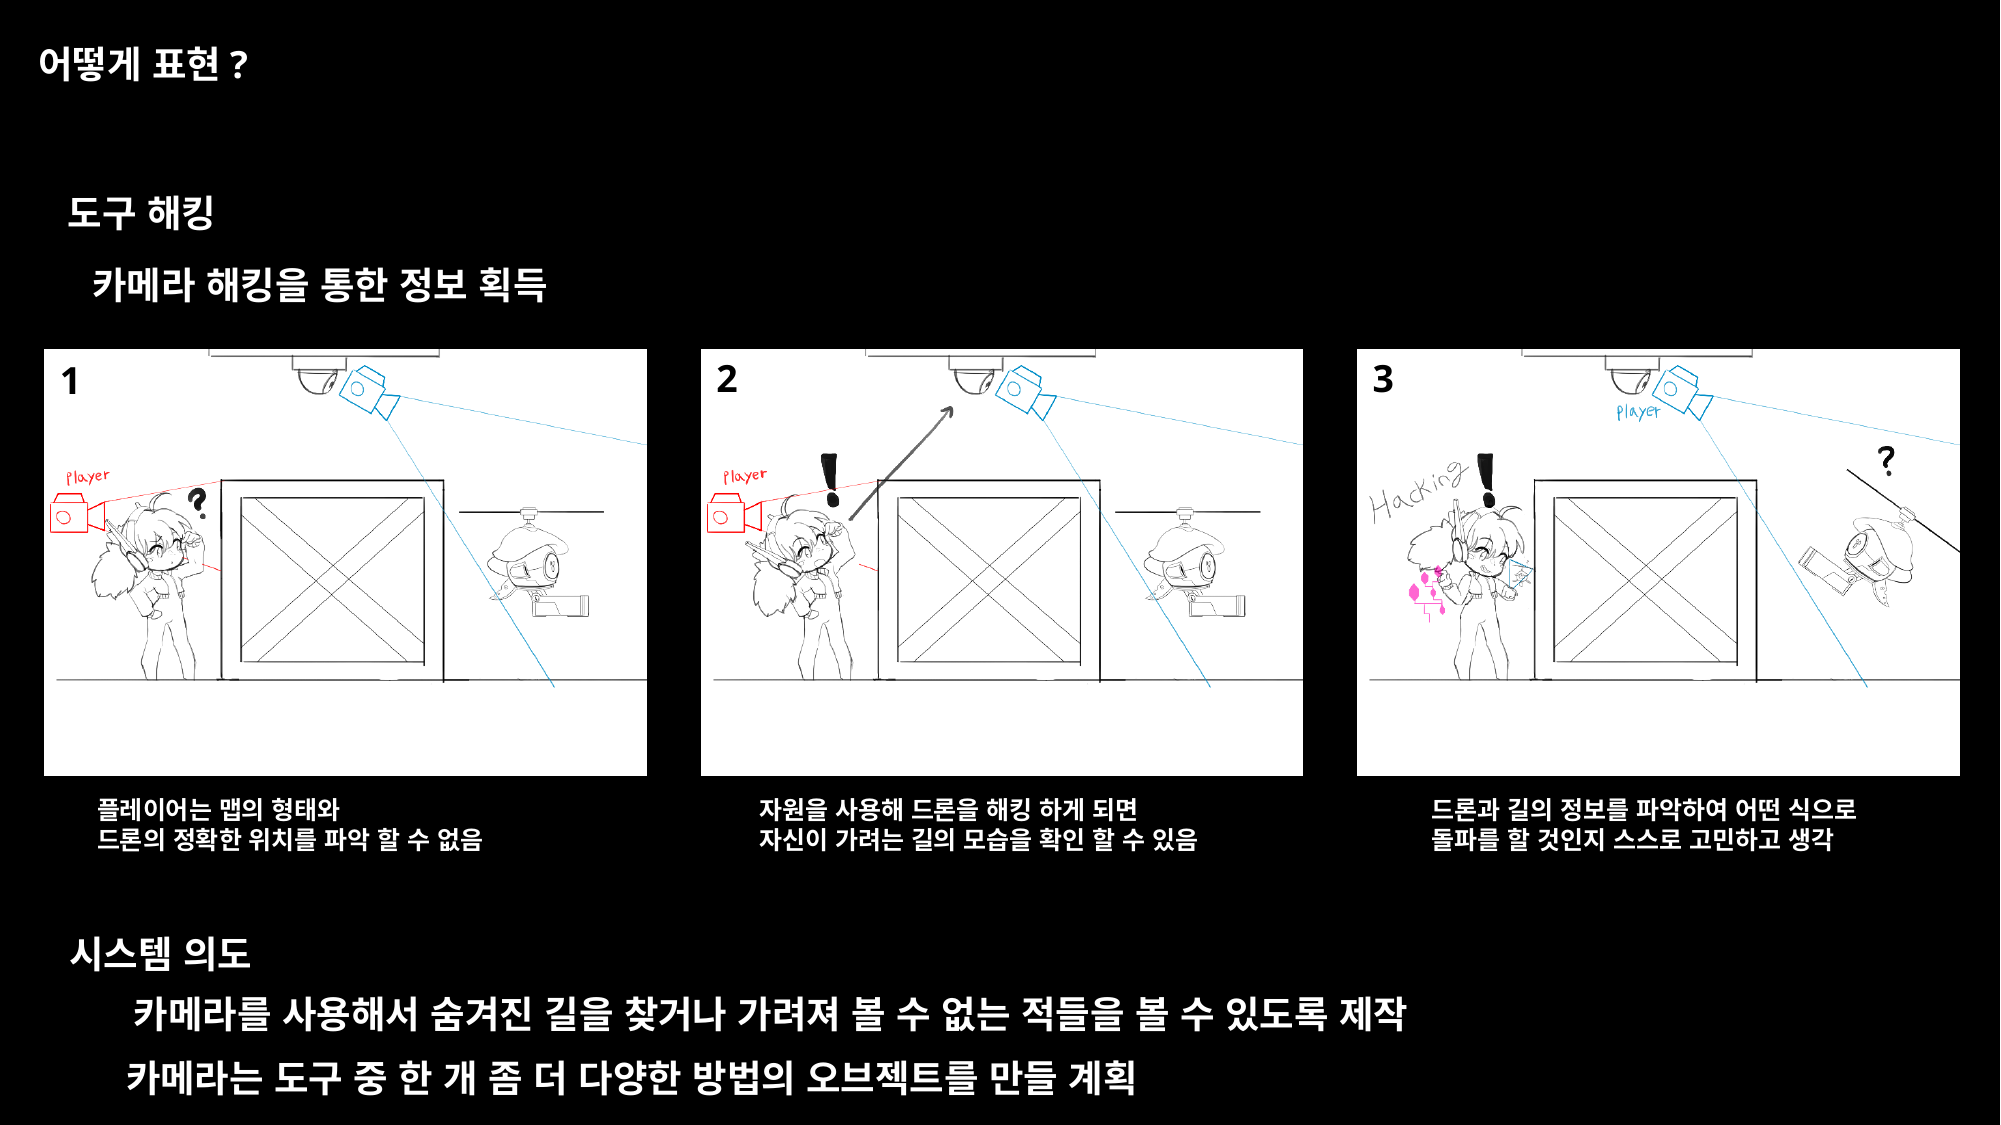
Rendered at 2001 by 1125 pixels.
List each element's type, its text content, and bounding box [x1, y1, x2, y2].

text_box 어떻게 표현? [23, 33, 264, 94]
picture [44, 349, 647, 776]
text_box 시스템 의도 [54, 923, 268, 983]
text_box 카메라는 도구 중 한 개 좀 더 다양한 방법의 오브젝트를 만들 계획 [111, 1047, 1154, 1108]
text_box 플레이어는 맵의 형태와 드론의 정확한 위치를 파악 할 수 없음 [82, 786, 499, 862]
text_box 카메라 해킹을 통한 정보 획득 [77, 254, 564, 315]
text_box 카메라를 사용해서 숨겨진 길을 찾거나 가려져 볼 수 없는 적들을 볼 수 있도록 제작 [119, 983, 1424, 1044]
text_box 드론과 길의 정보를 파악하여 어떤 식으로 돌파를 할 것인지 스스로 고민하고 생각 [1417, 786, 1873, 862]
text_box 자원을 사용해 드론을 해킹 하게 되면 자신이 가려는 길의 모습을 확인 할 수 있음 [744, 786, 1215, 862]
picture [1357, 349, 1960, 776]
picture [701, 349, 1304, 776]
text_box 도구 해킹 [53, 182, 232, 243]
